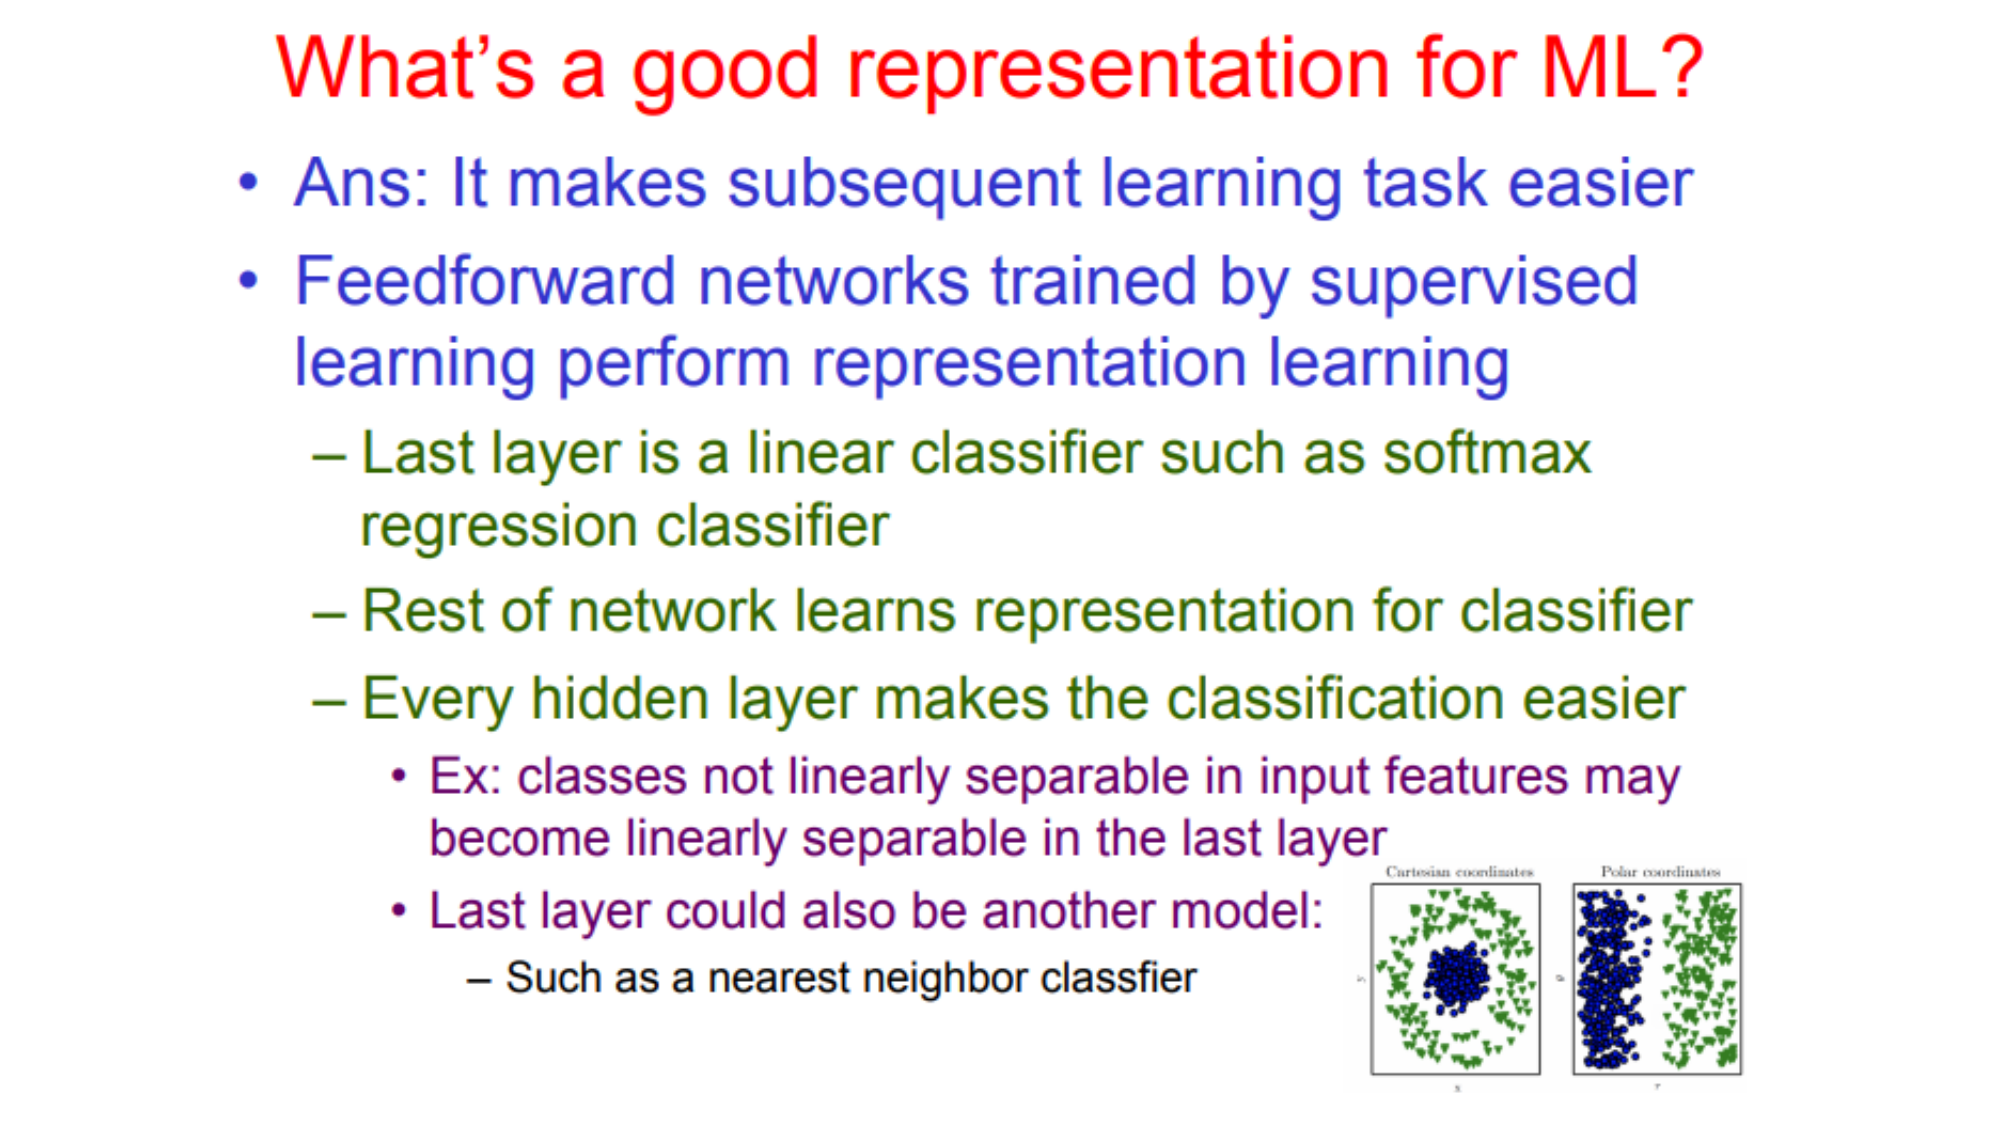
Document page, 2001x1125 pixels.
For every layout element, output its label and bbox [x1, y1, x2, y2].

picture [215, 0, 1785, 1125]
